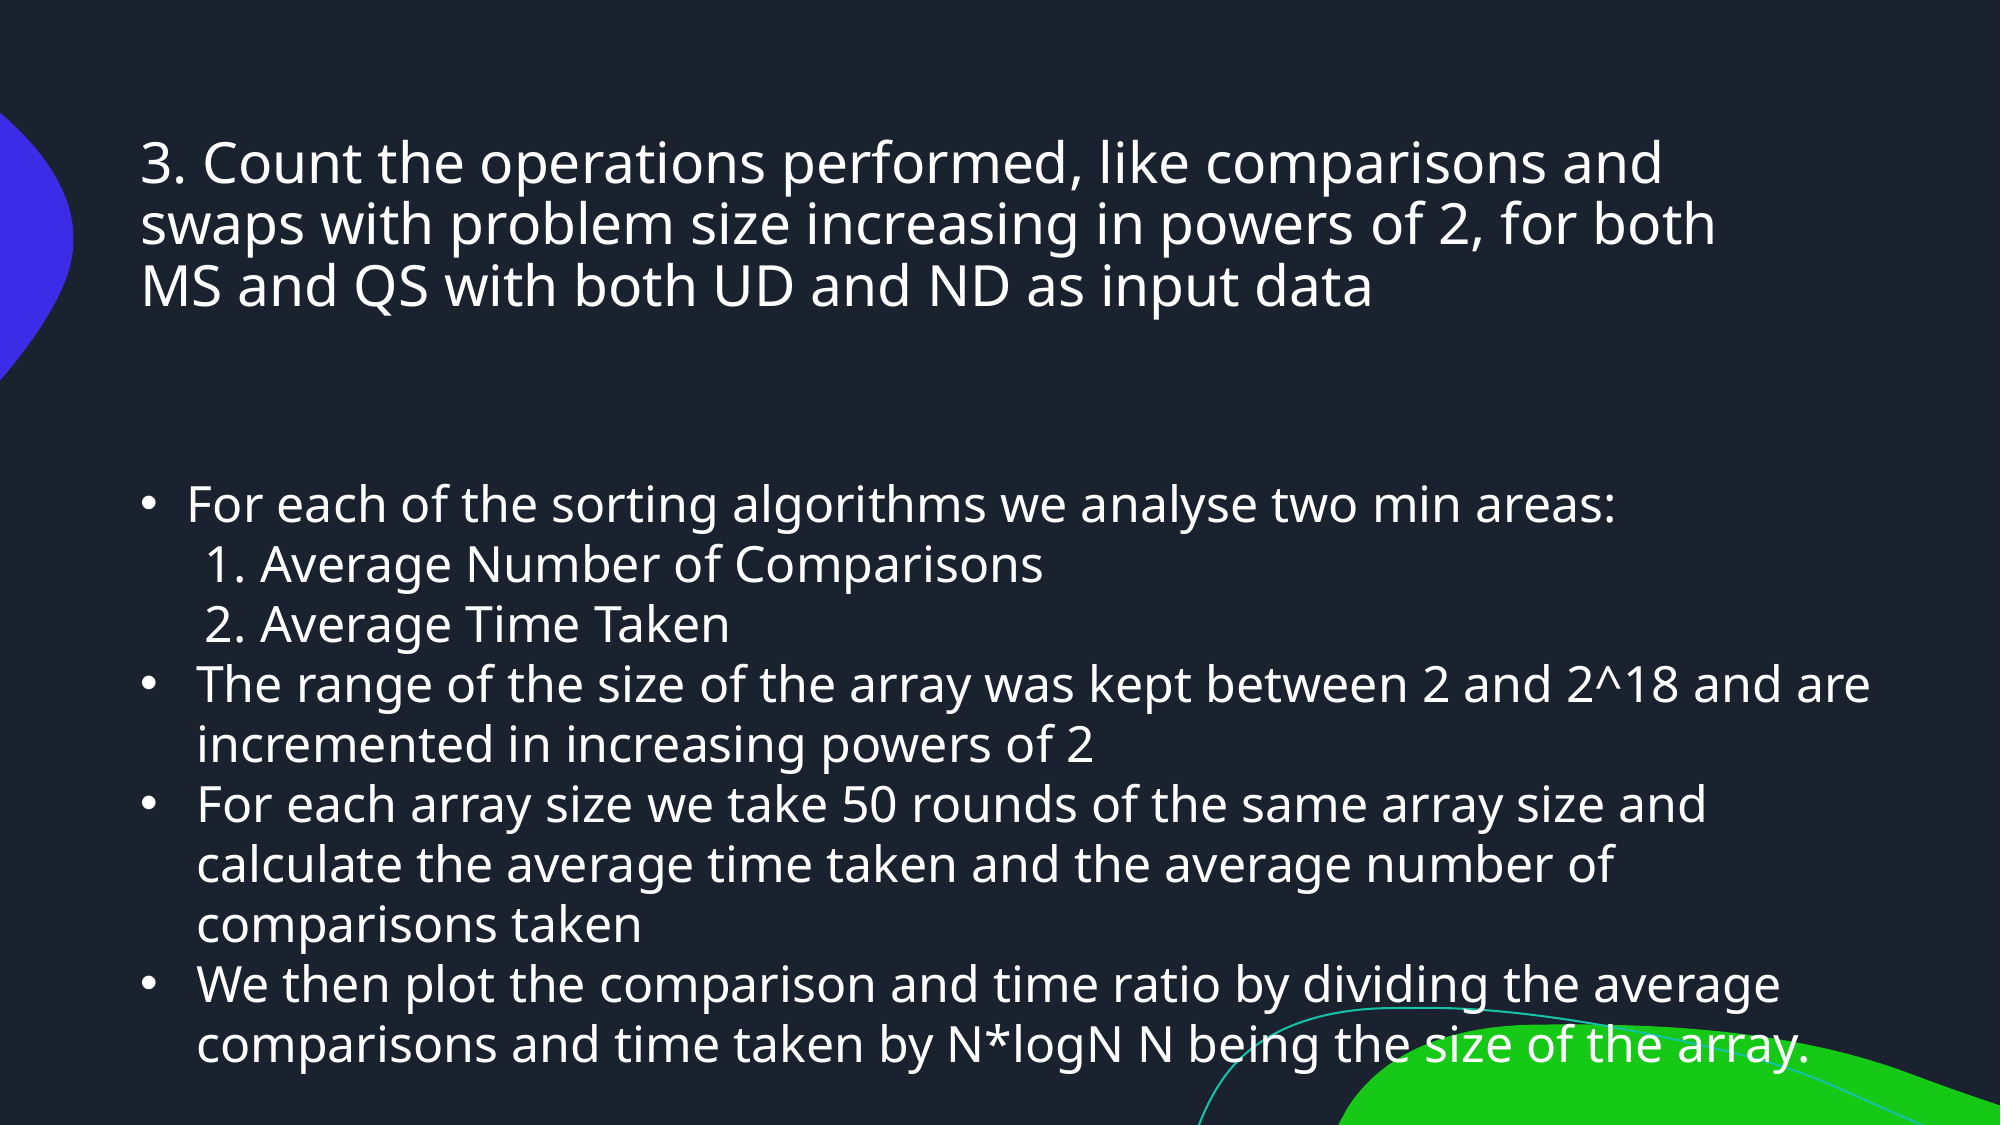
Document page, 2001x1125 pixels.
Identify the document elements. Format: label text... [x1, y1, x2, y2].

title 3. Count the operations performed, like comparisons and swaps with problem size increasing in powers of 2, for both MS and QS with both UD and ND as input data [125, 125, 1755, 328]
text_box For each of the sorting algorithms we analyse two min areas: 1. Average Number of Comparisons 2. Average Time Taken The range of the size of the array was kept between 2 and 2^18 and are incremented in increasing powers of 2 For each array size we take 50 rounds of the same array size and calculate the average time taken and the average number of comparisons taken We then plot the comparison and time ratio by dividing the average comparisons and time taken by N*logN N being the size of the array. [124, 464, 1889, 1125]
